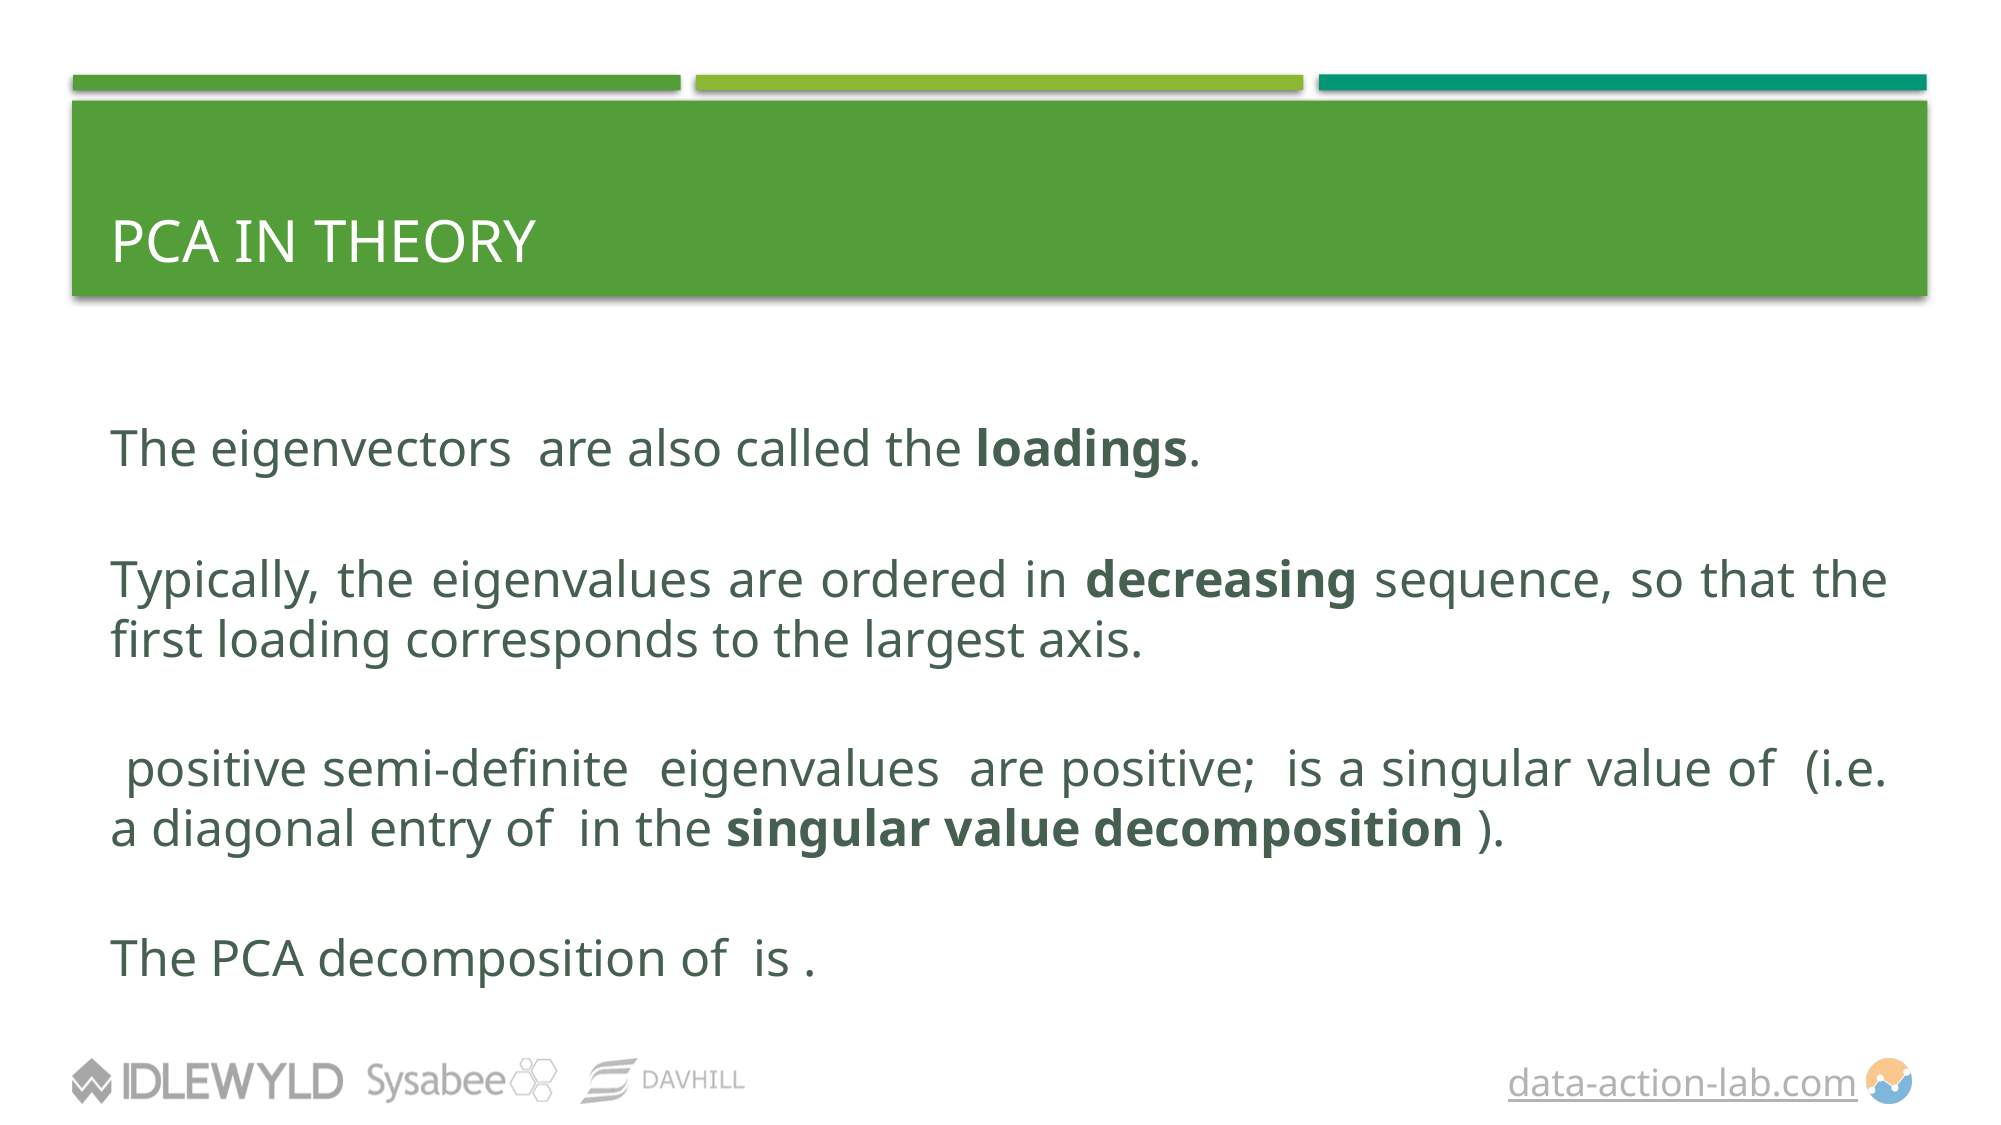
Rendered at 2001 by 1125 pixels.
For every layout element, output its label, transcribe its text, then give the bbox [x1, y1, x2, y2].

title PCA in Theory [95, 115, 1905, 282]
picture [72, 1058, 745, 1104]
